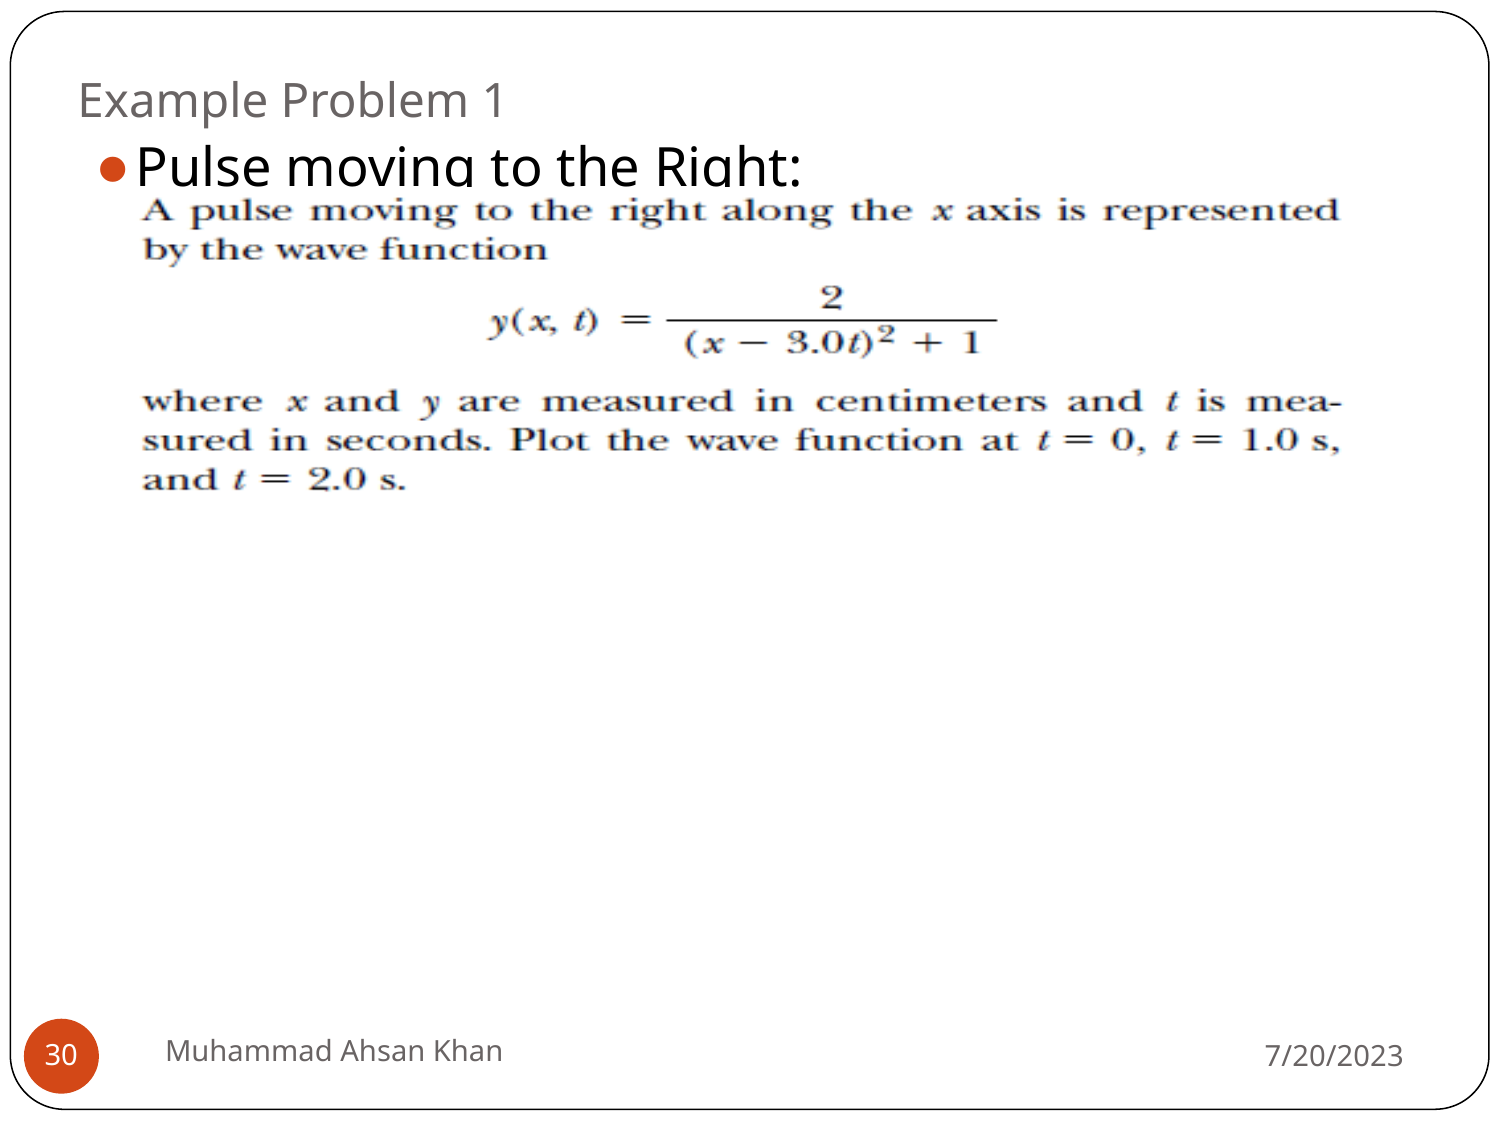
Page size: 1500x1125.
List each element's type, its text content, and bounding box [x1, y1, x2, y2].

title Example Problem 1 [62, 62, 1338, 143]
list Pulse moving to the Right: [75, 125, 1500, 875]
footer Muhammad Ahsan Khan [150, 1012, 800, 1088]
slide_number ‹#› [23, 1018, 99, 1094]
picture [124, 187, 1363, 526]
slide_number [1012, 1015, 1419, 1094]
